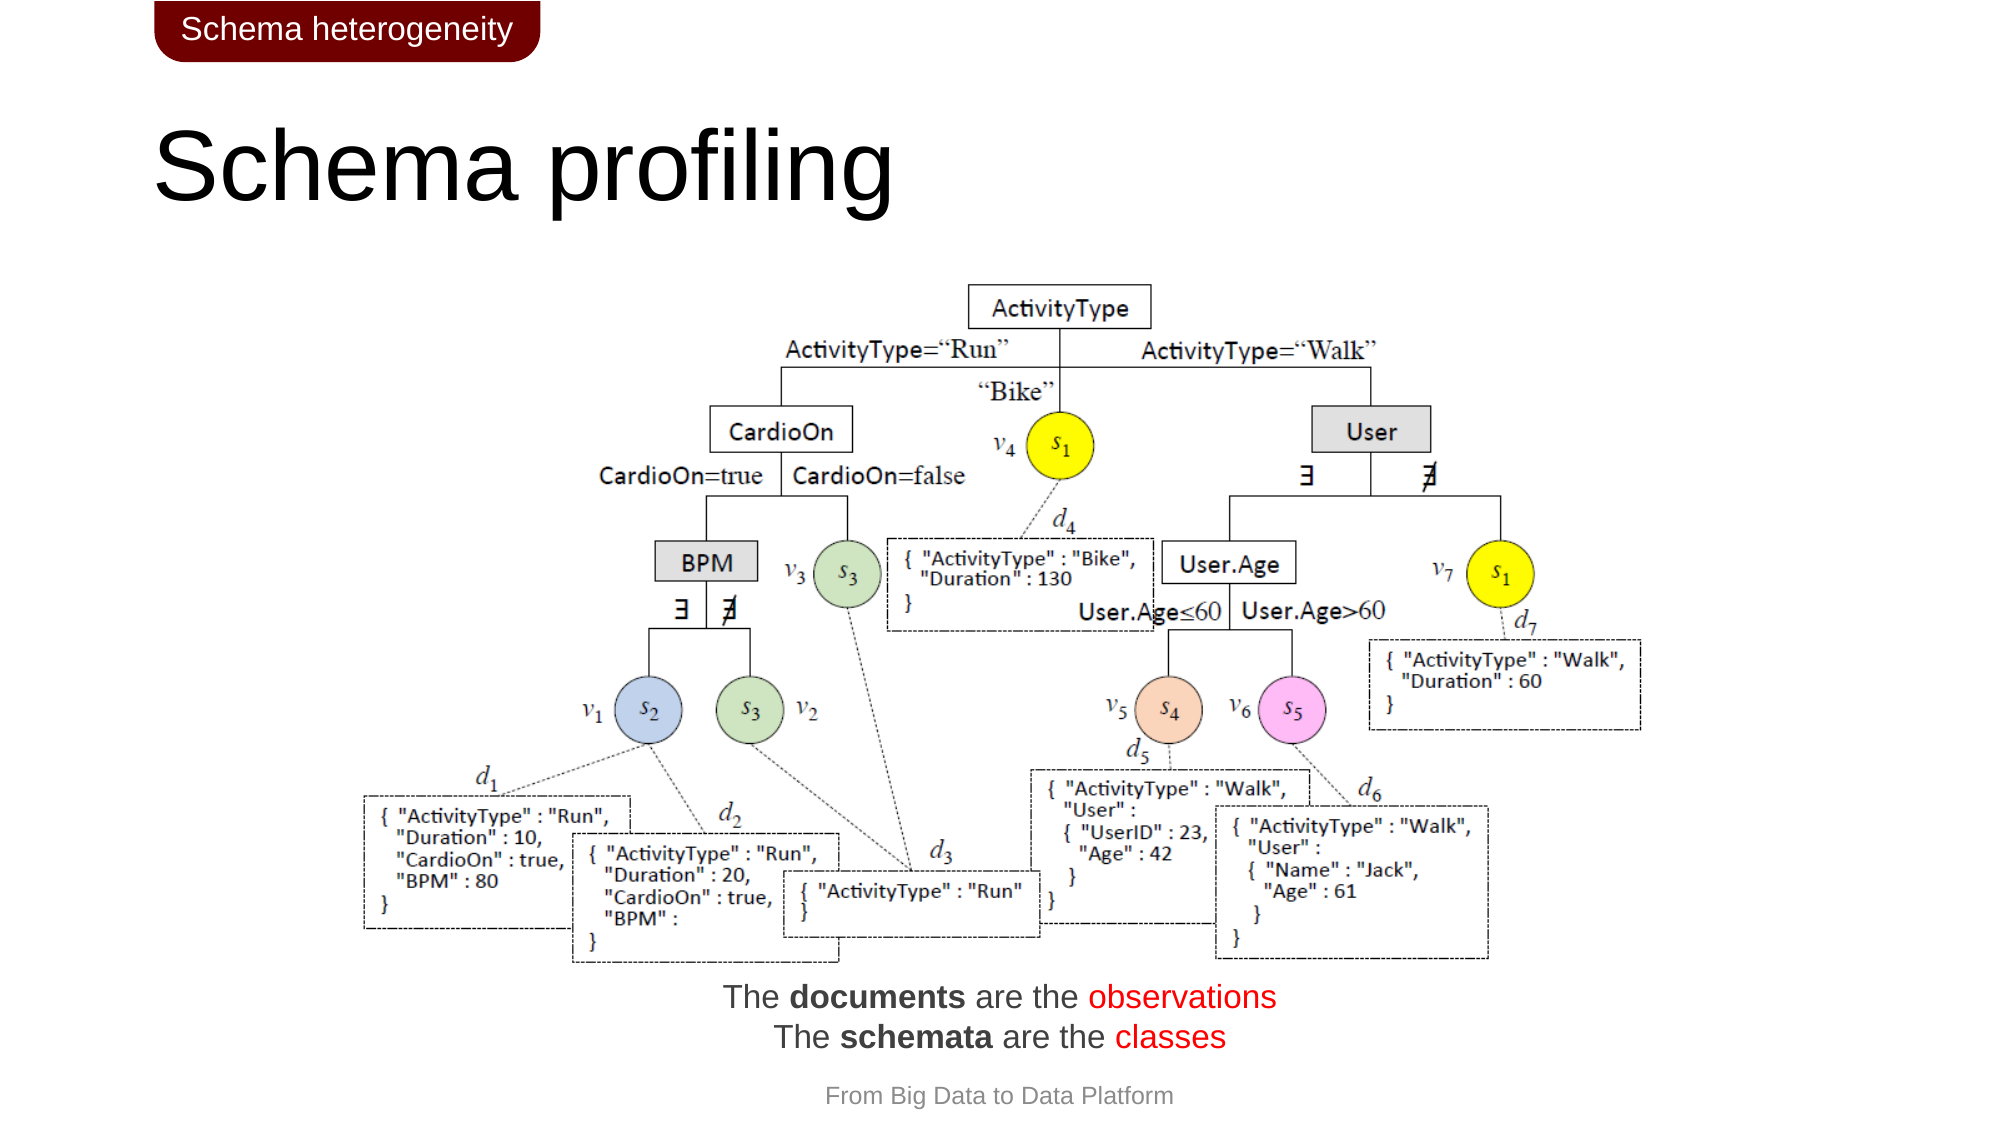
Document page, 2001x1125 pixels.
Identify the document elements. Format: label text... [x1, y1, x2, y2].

text_box Schema heterogeneity [154, 1, 541, 63]
title Schema profiling [137, 59, 1863, 278]
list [355, 278, 1645, 993]
text_box The documents are the observations The schemata are the classes [707, 993, 1293, 1063]
